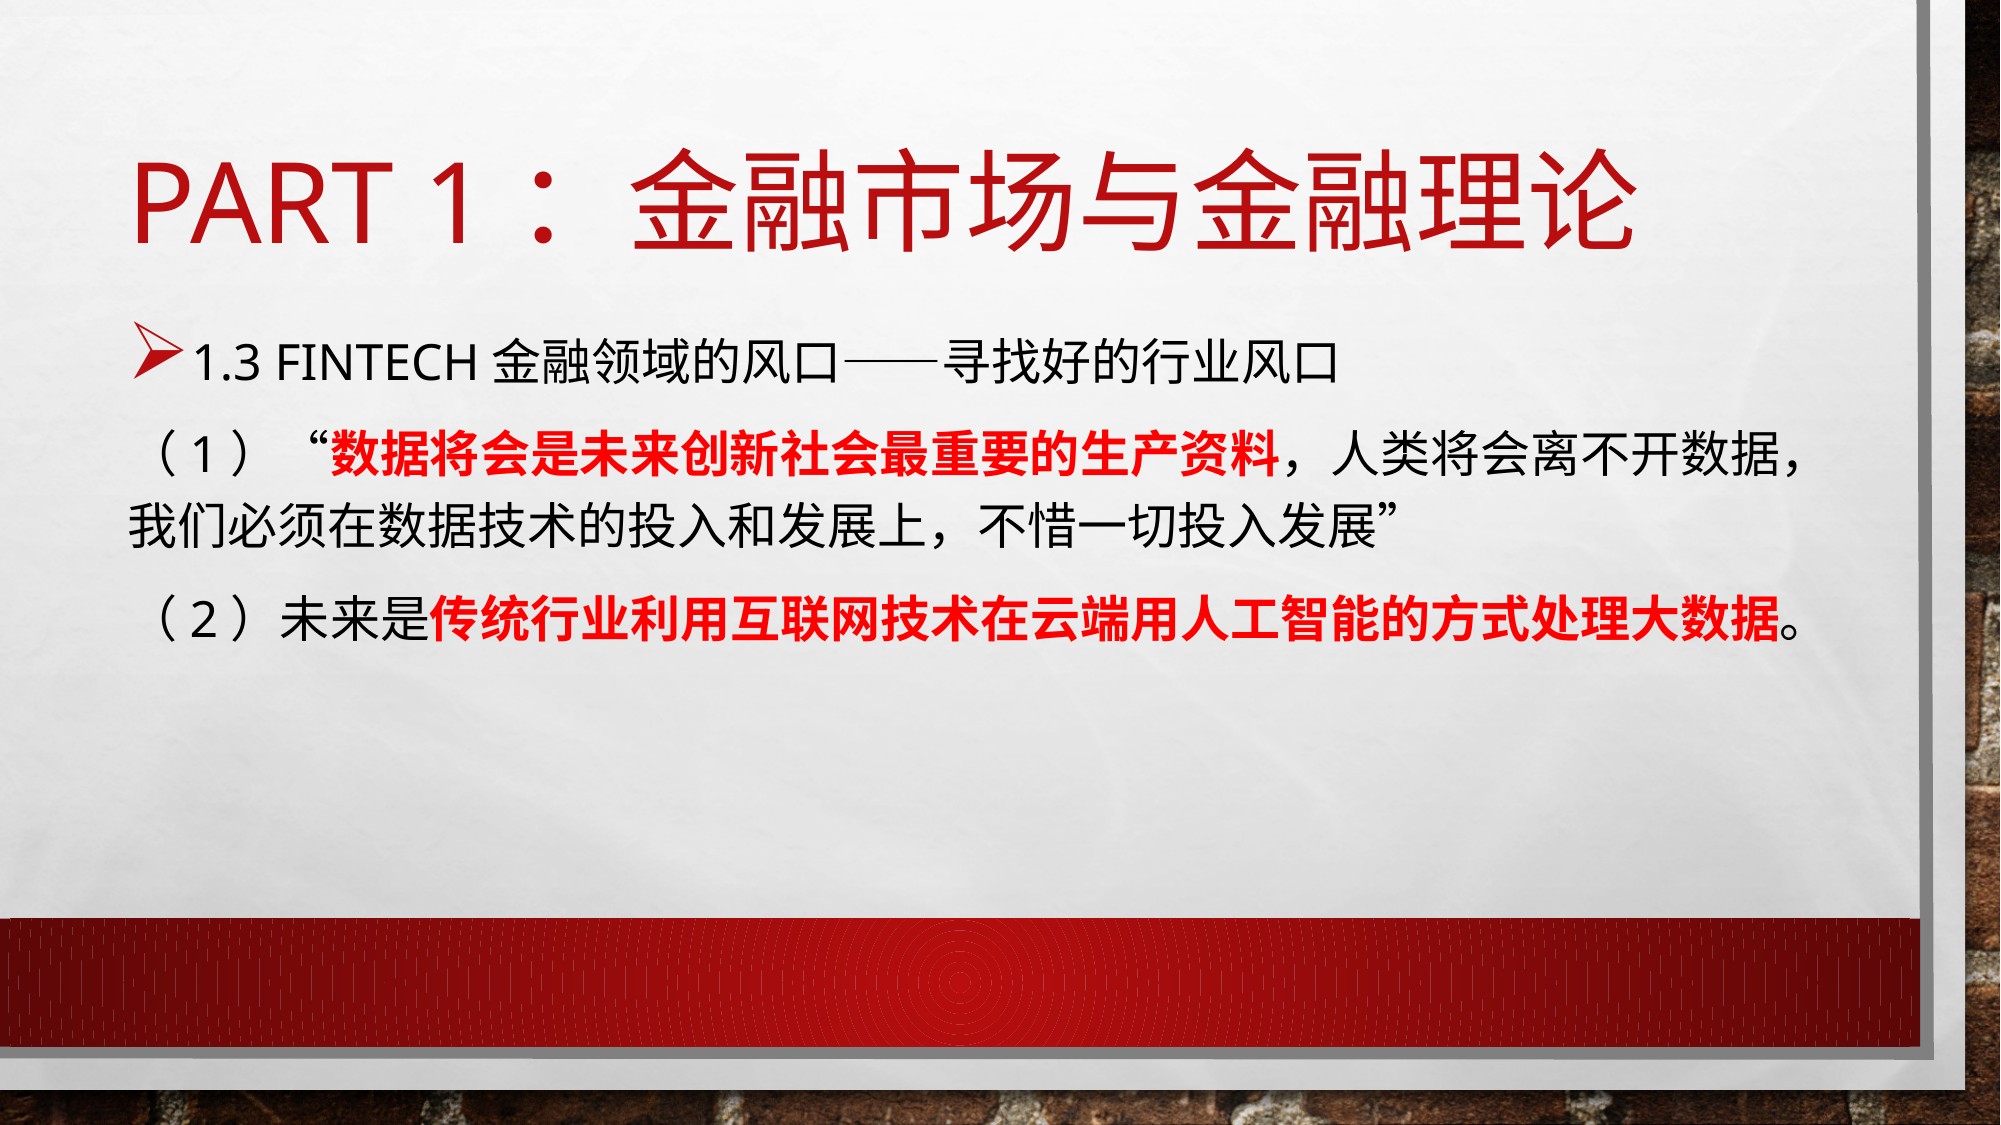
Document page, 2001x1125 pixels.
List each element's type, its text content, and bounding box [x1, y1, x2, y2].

picture [0, 0, 2000, 1125]
title Part 1：金融市场与金融理论 [112, 112, 1818, 211]
list 1.3 Fintech金融领域的风口——寻找好的行业风口 （1）“数据将会是未来创新社会最重要的生产资料，人类将会离不开数据，我们必须在数据技术的投入和发展上，不惜一切投⼊发展” （2）未来是传统行业利用互联网技术在云端用人工智能的方式处理大数据。 [112, 211, 1818, 755]
